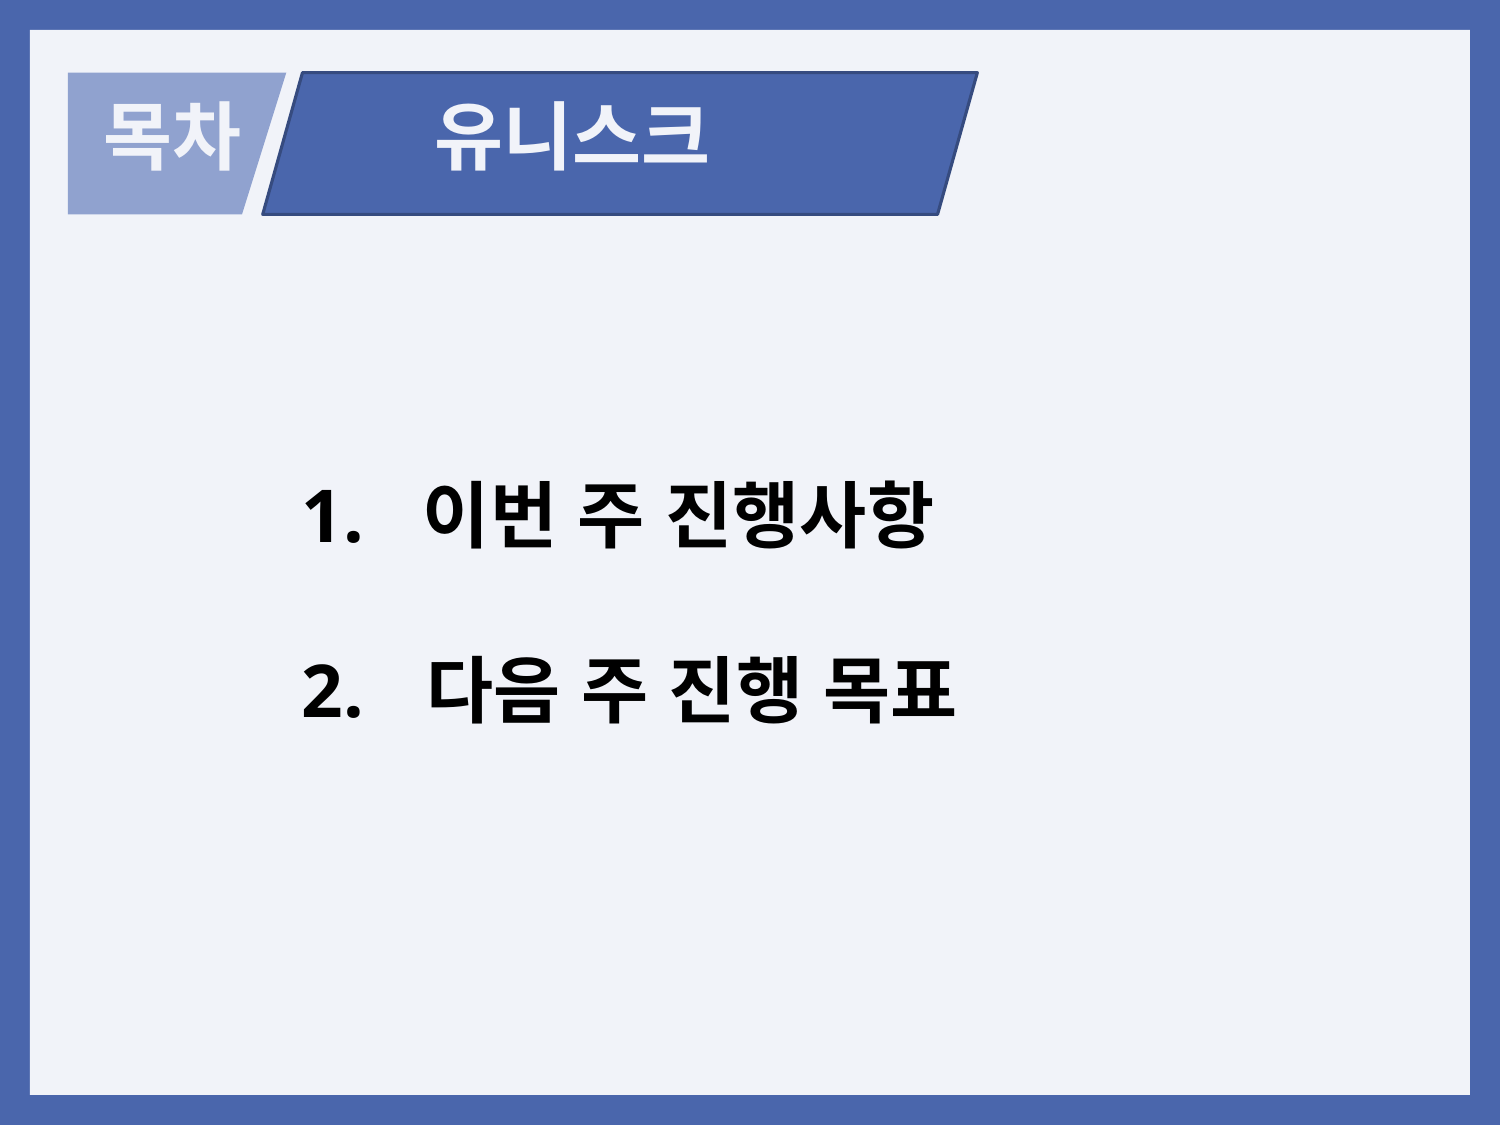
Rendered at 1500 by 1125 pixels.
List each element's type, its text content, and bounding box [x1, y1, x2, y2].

text_box [298, 71, 979, 216]
text_box [261, 125, 286, 216]
text_box 이번 주 진행사항 다음 주 진행 목표 [286, 374, 987, 740]
text_box 유니스크 [286, 81, 860, 229]
text_box 목차 [88, 81, 284, 187]
text_box [66, 71, 288, 216]
